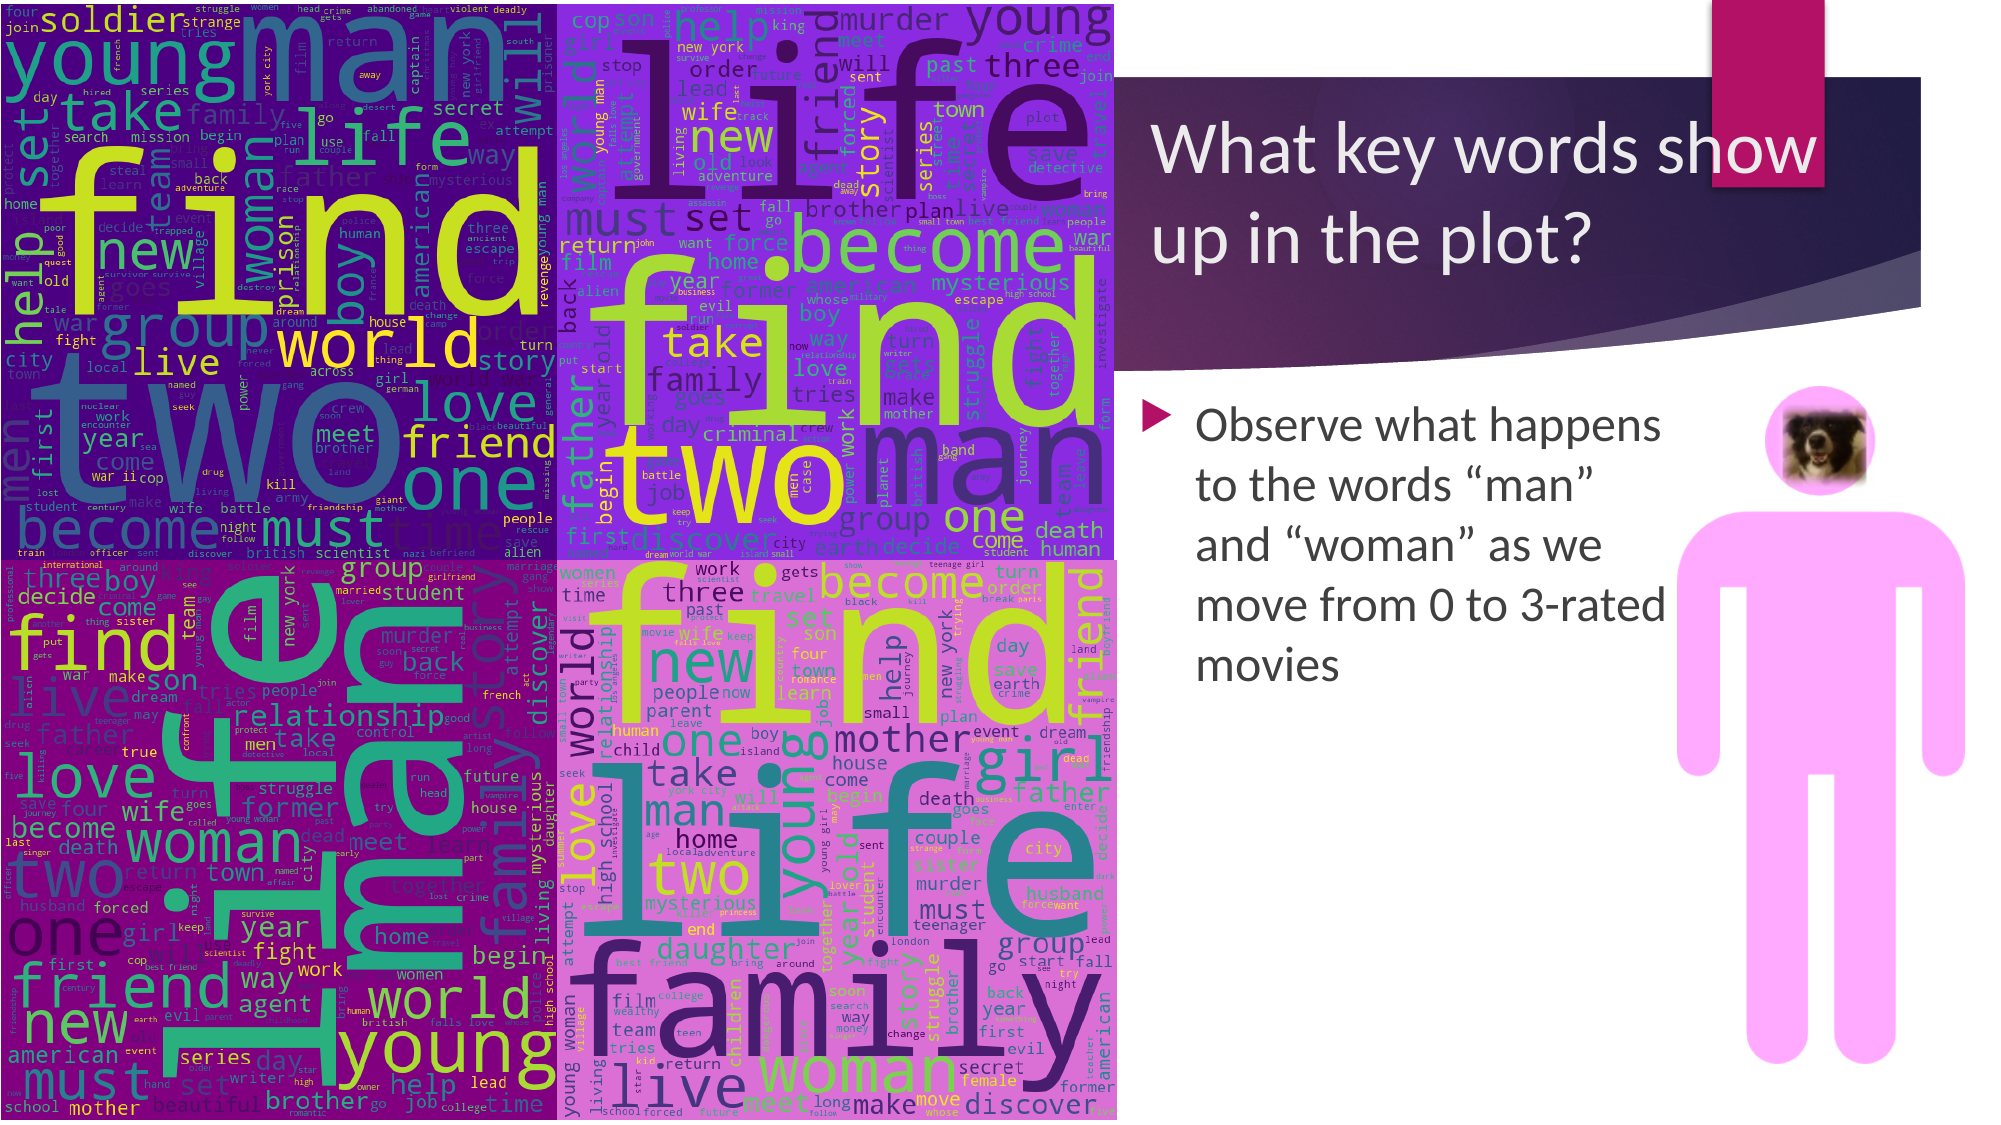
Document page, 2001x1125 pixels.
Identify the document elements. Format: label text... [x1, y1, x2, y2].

picture [1, 3, 1117, 1121]
text_box Observe what happens to the words “man” and “woman” as we move from 0 to 3-rated movies [1123, 383, 1690, 1087]
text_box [1677, 386, 1965, 1065]
title What key words show up in the plot? [1135, 130, 1876, 246]
